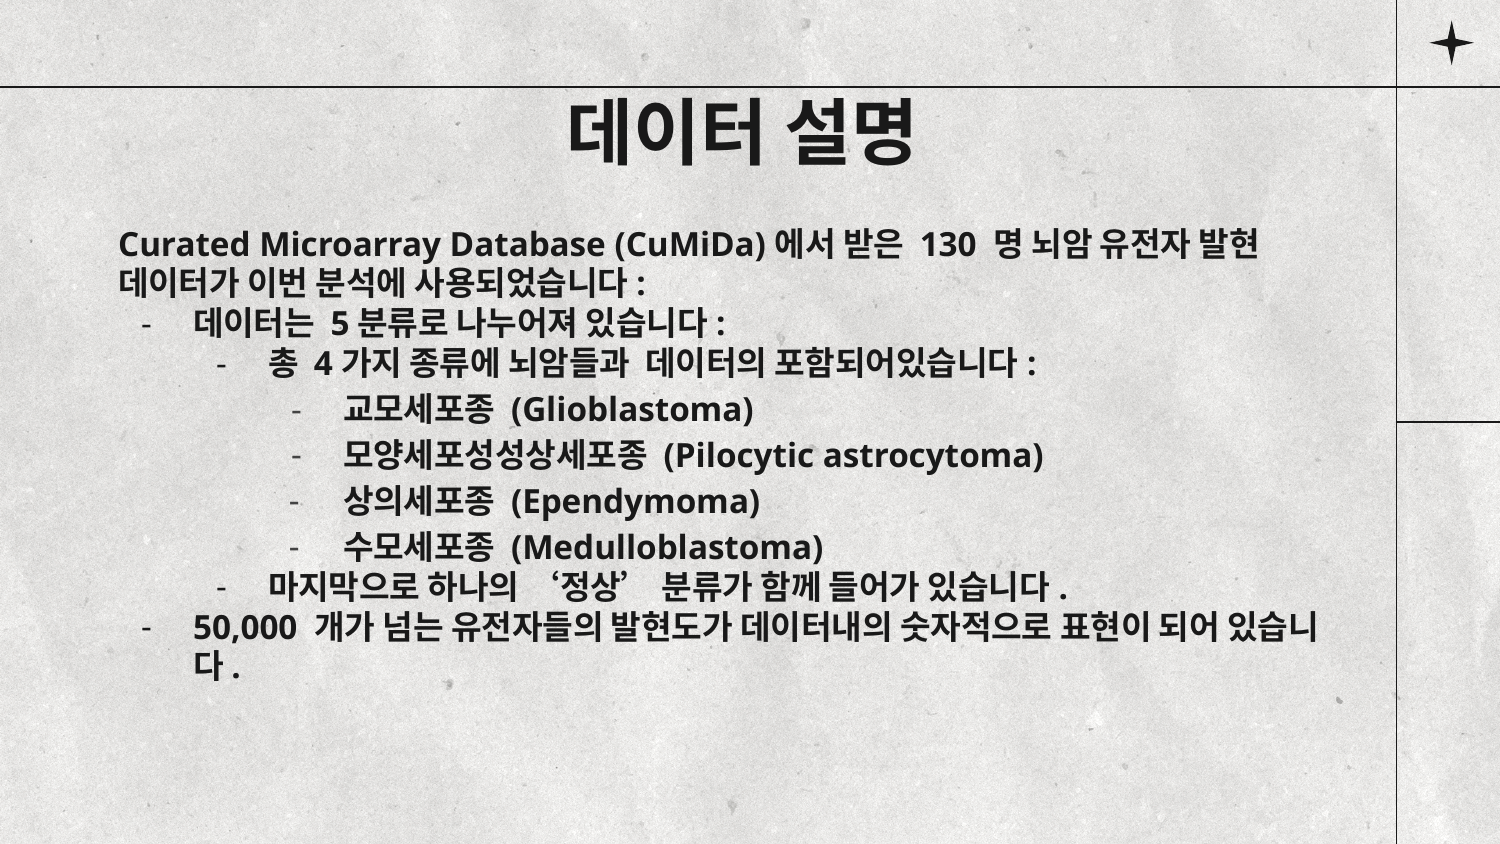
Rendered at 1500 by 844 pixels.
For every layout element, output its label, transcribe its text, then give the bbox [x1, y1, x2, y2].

picture [1397, 0, 1500, 86]
title 데이터 설명 [118, 86, 1382, 189]
picture [0, 0, 1396, 86]
picture [1397, 88, 1500, 421]
list Curated Microarray Database (CuMiDa)에서 받은 130 명 뇌암 유전자 발현 데이터가 이번 분석에 사용되었습니다: 데이터는 5분류로 나누어져 있습니다: 총 4가지 종류에 뇌암들과 데이터의 포함되어있습니다: 교모세포종 (Glioblastoma) 모양세포성성상세포종 (Pilocytic astrocytoma) 상의세포종 (Ependymoma) 수모세포종 (Medulloblastoma) 마지막으로 하나의 ‘정상’ 분류가 함께 들어가 있습니다. 50,000 개가 넘는 유전자들의 발현도가 데이터내의 숫자적으로 표현이 되어 있습니다. [118, 207, 1382, 756]
picture [1397, 423, 1500, 844]
picture [0, 88, 1396, 844]
